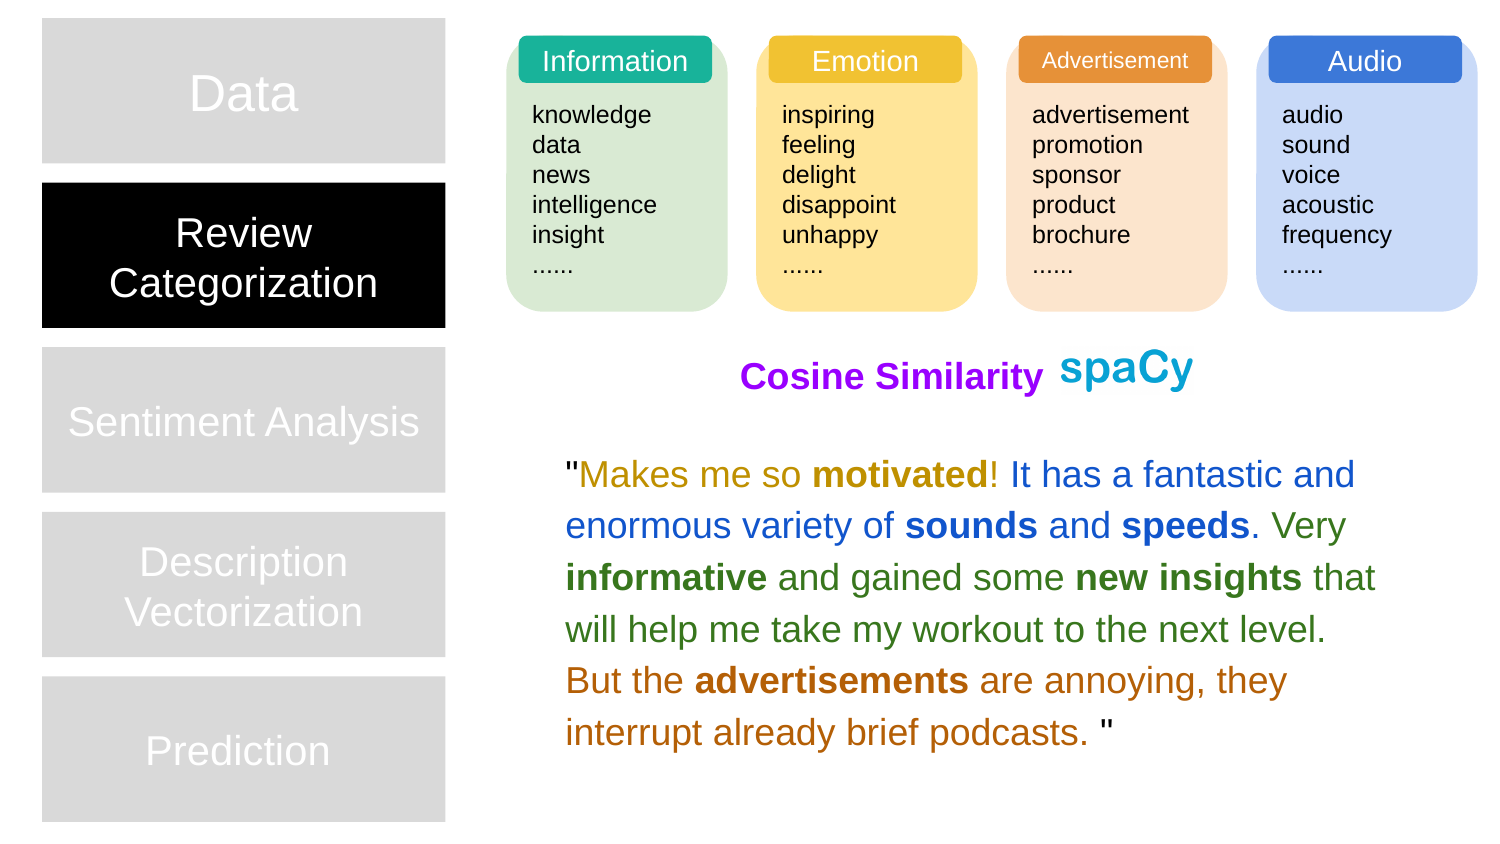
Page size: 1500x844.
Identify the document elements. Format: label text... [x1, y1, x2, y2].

text_box Description Vectorization [42, 511, 446, 658]
text_box Prediction [42, 676, 446, 822]
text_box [653, 336, 1195, 405]
text_box knowledge data news intelligence insight ...... [506, 42, 728, 312]
text_box Sentiment Analysis [42, 347, 446, 493]
text_box Information [518, 35, 713, 83]
text_box Emotion [768, 35, 963, 83]
text_box Audio [1268, 35, 1463, 83]
text_box "Makes me so motivated! It has a fantastic and enormous variety of sounds and speeds. Very informative and gained some new insights that will help me take my workout to the next level. But the advertisements are annoying, they interrupt already brief podcasts. " [550, 427, 1399, 767]
text_box Data [42, 18, 446, 164]
text_box Review Categorization [42, 182, 446, 328]
text_box inspiring feeling delight disappoint unhappy ...... [756, 42, 978, 312]
text_box audio sound voice acoustic frequency ...... [1256, 42, 1478, 312]
text_box Advertisement [1018, 35, 1213, 83]
text_box advertisement promotion sponsor product brochure ...... [1006, 42, 1228, 312]
